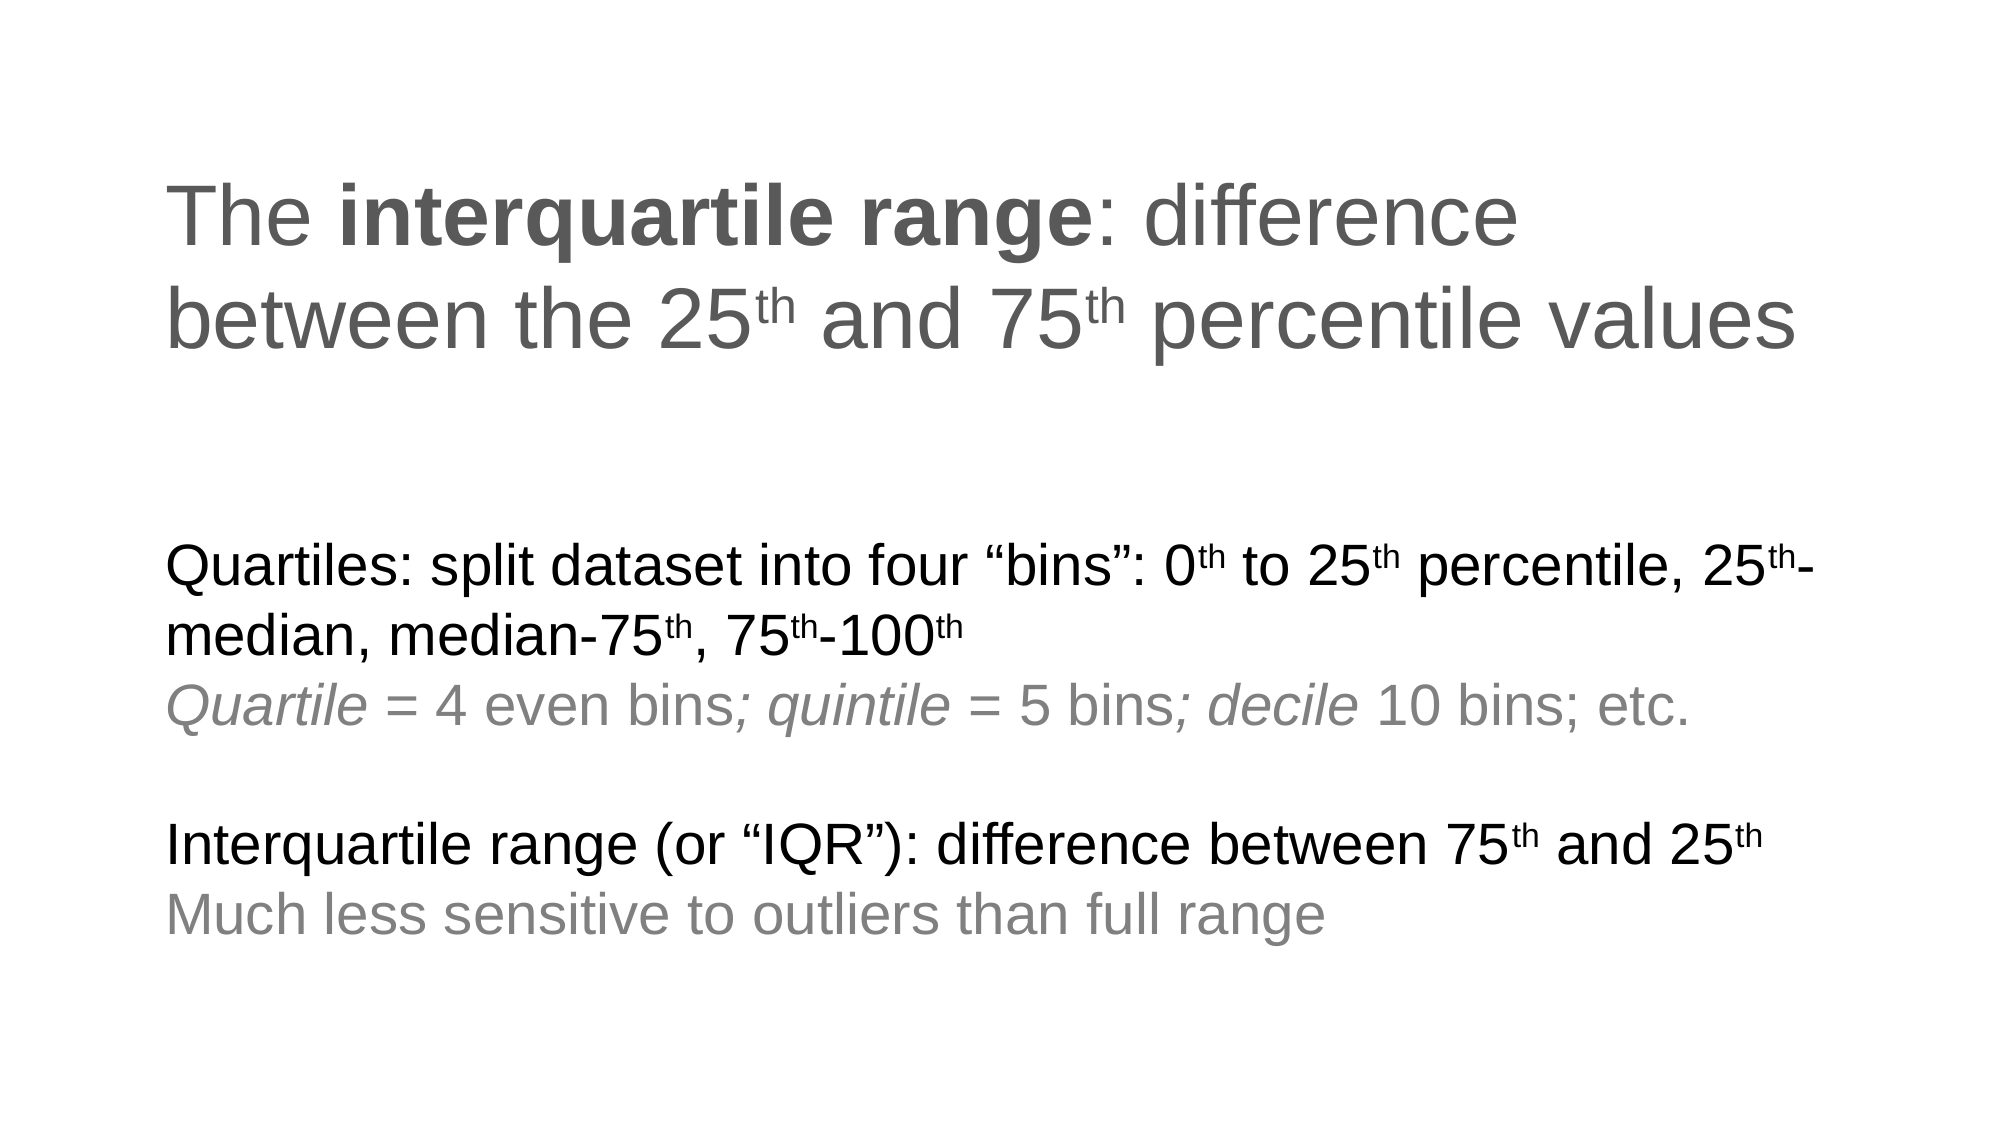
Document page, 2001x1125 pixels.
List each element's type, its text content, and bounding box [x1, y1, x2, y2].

text_box Quartiles: split dataset into four “bins”: 0th to 25th percentile, 25th-median, median-75th, 75th-100th Quartile = 4 even bins; quintile = 5 bins; decile 10 bins; etc. Interquartile range (or “IQR”): difference between 75th and 25th Much less sensitive to outliers than full range [149, 449, 1875, 975]
title The interquartile range: difference between the 25th and 75th percentile values [150, 149, 1875, 375]
